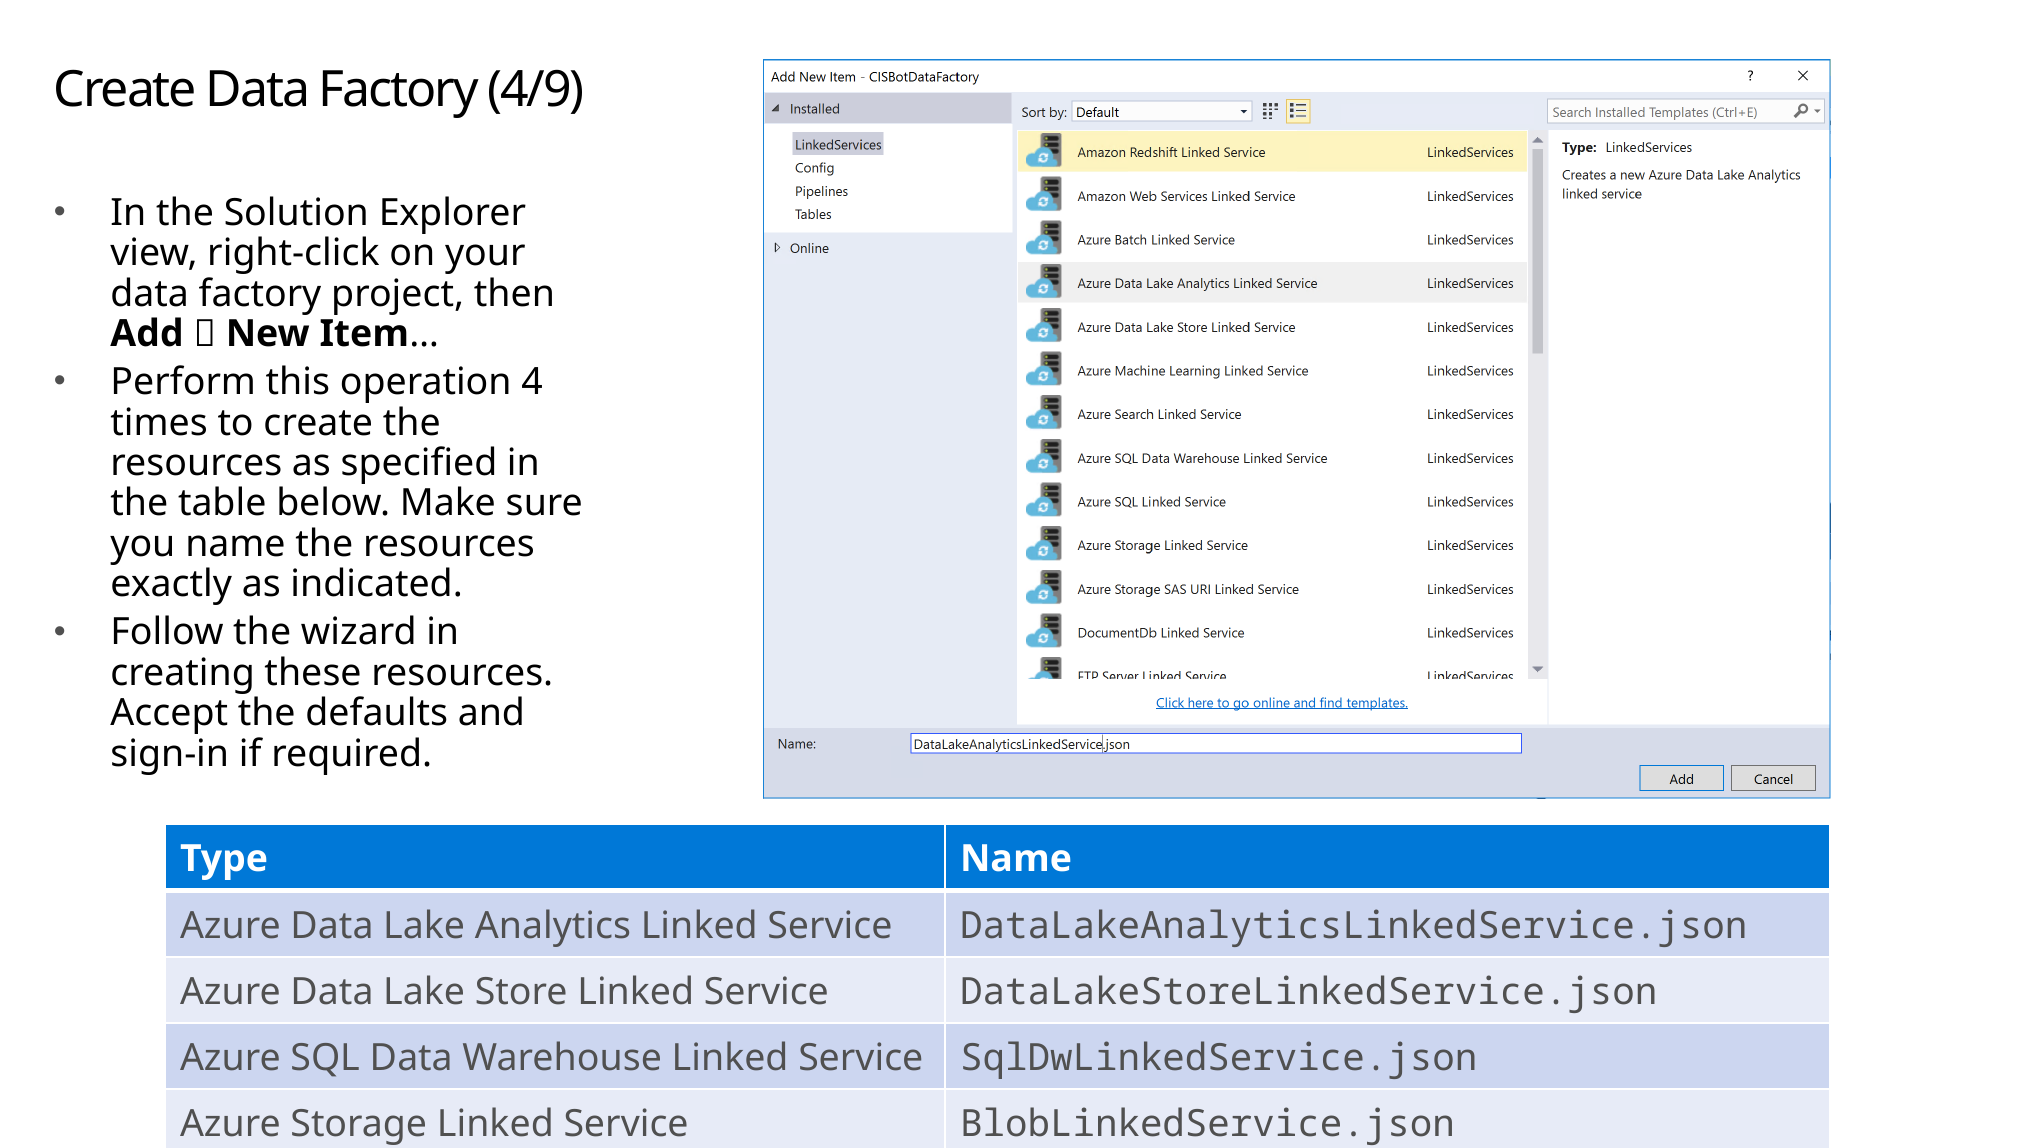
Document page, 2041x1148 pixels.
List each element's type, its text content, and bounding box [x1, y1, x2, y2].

table_cell SqlDwLinkedService.json [946, 1024, 1829, 1088]
title Create Data Factory (4/9) [30, 48, 616, 134]
table_cell DataLakeAnalyticsLinkedService.json [946, 893, 1829, 956]
table_cell BlobLinkedService.json [946, 1090, 1829, 1148]
table_cell DataLakeStoreLinkedService.json [946, 958, 1829, 1022]
table_cell Azure Storage Linked Service [166, 1090, 944, 1148]
table_cell Azure SQL Data Warehouse Linked Service [166, 1024, 944, 1088]
table_header Name [946, 825, 1829, 888]
table_cell Azure Data Lake Analytics Linked Service [166, 893, 944, 956]
table_cell Azure Data Lake Store Linked Service [166, 958, 944, 1022]
table_header Type [166, 825, 944, 888]
list In the Solution Explorer view, right-click on your data factory project, then Add  New Item… Perform this operation 4 times to create the resources as specified in the table below. Make sure you name the resources exactly as indicated. Follow the wizard in creating these resources. Accept the defaults and sign-in if required. [30, 177, 616, 799]
picture [763, 58, 1831, 799]
